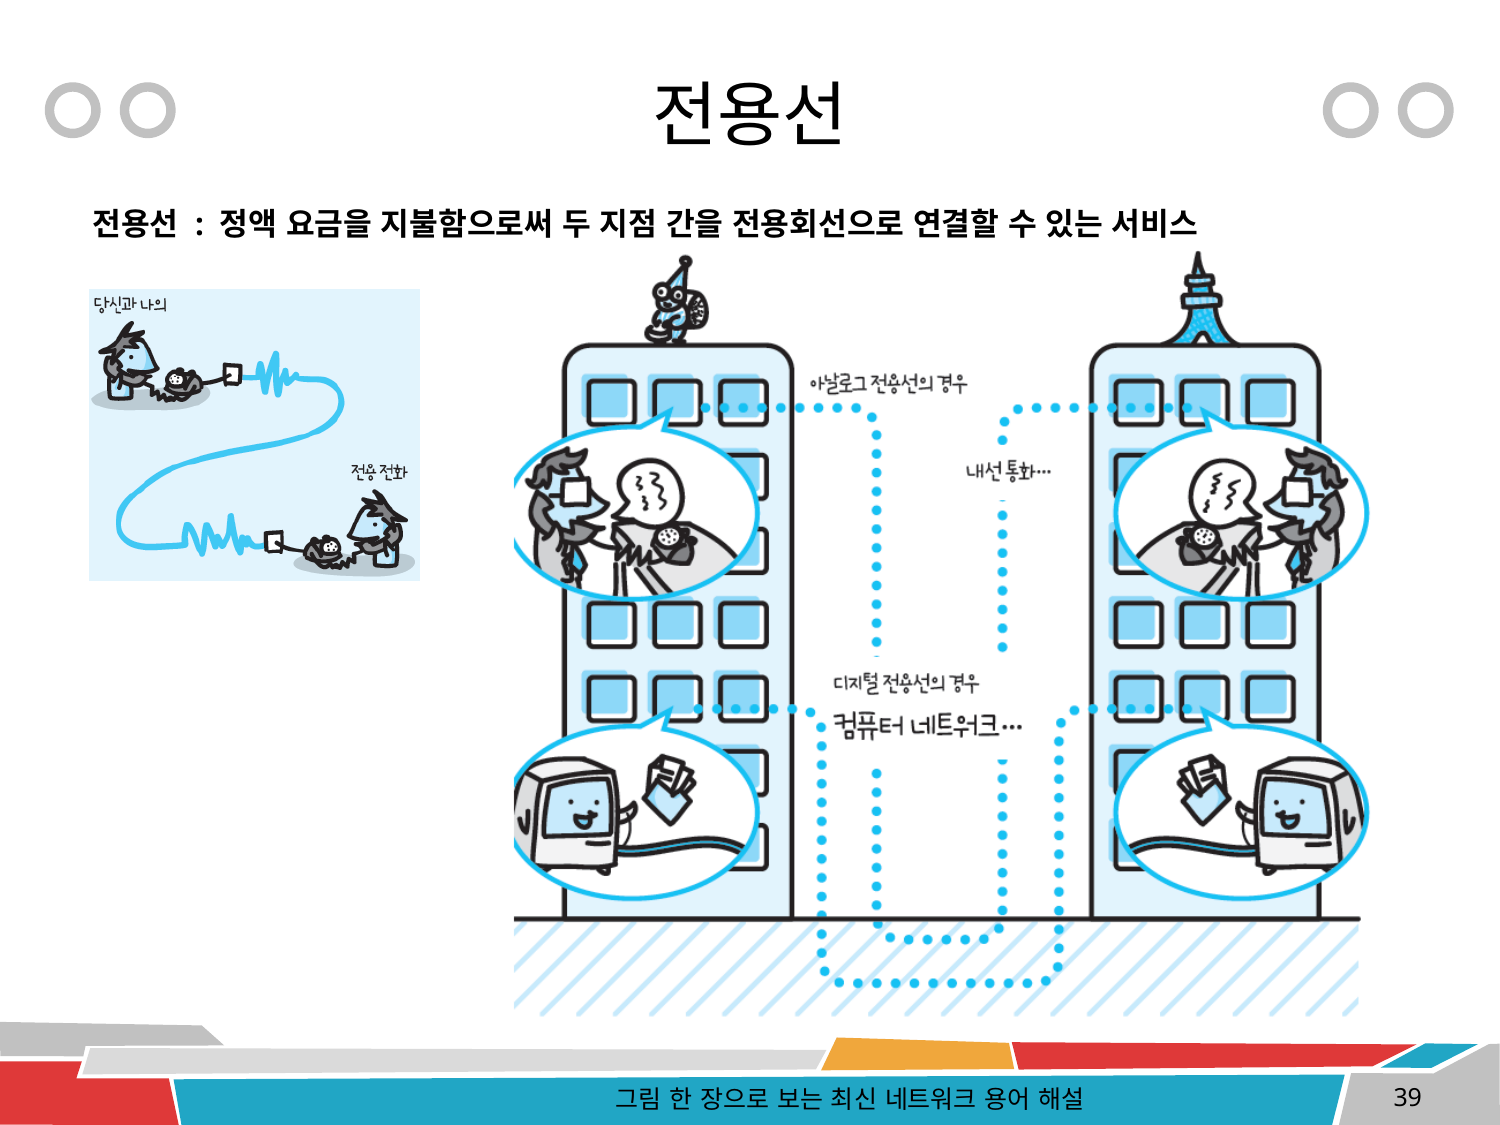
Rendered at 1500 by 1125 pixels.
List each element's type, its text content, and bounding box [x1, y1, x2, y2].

slide_number 39 [1361, 1080, 1437, 1118]
footer 그림 한 장으로 보는 최신 네트워크 용어 해설 [438, 1080, 1263, 1118]
text_box 전용선 : 정액 요금을 지불함으로써 두 지점 간을 전용회선으로 연결할 수 있는 서비스 [77, 177, 1407, 249]
picture [506, 248, 1377, 1027]
title 전용선 [175, 18, 1325, 177]
picture [89, 289, 420, 581]
